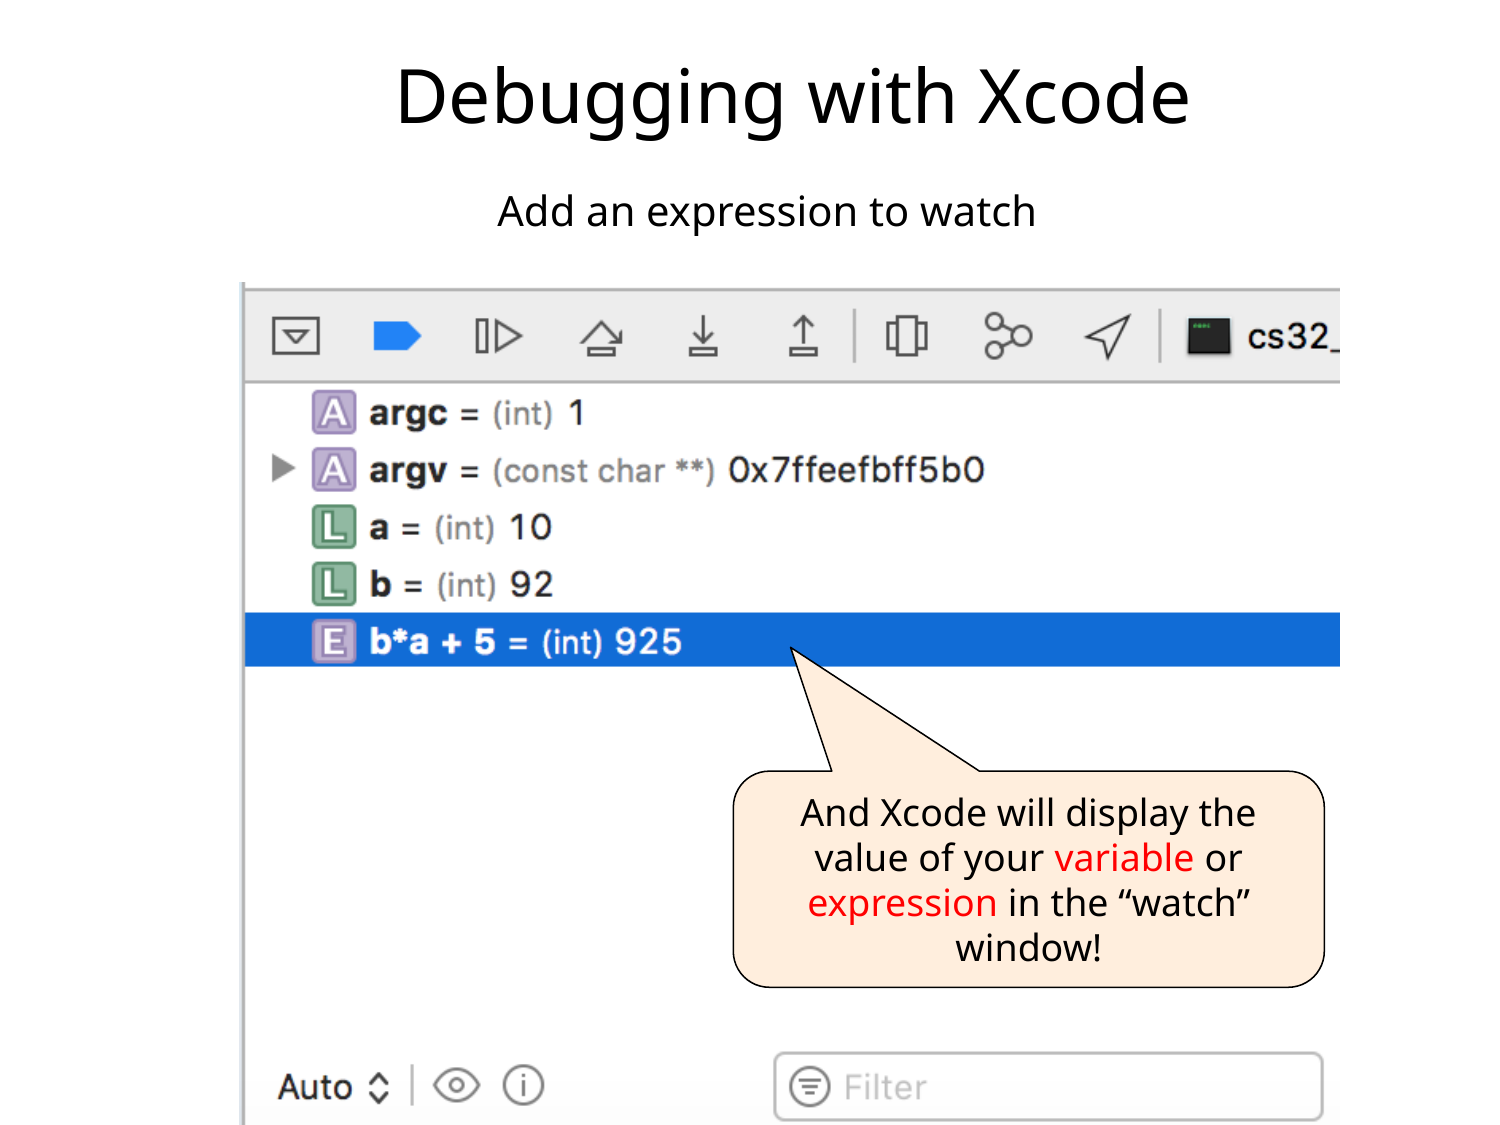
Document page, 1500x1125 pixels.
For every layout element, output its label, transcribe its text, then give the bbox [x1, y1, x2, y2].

picture [239, 282, 1340, 1125]
text_box Debugging with Xcode [155, 0, 1431, 177]
text_box Add an expression to watch [77, 177, 1458, 243]
